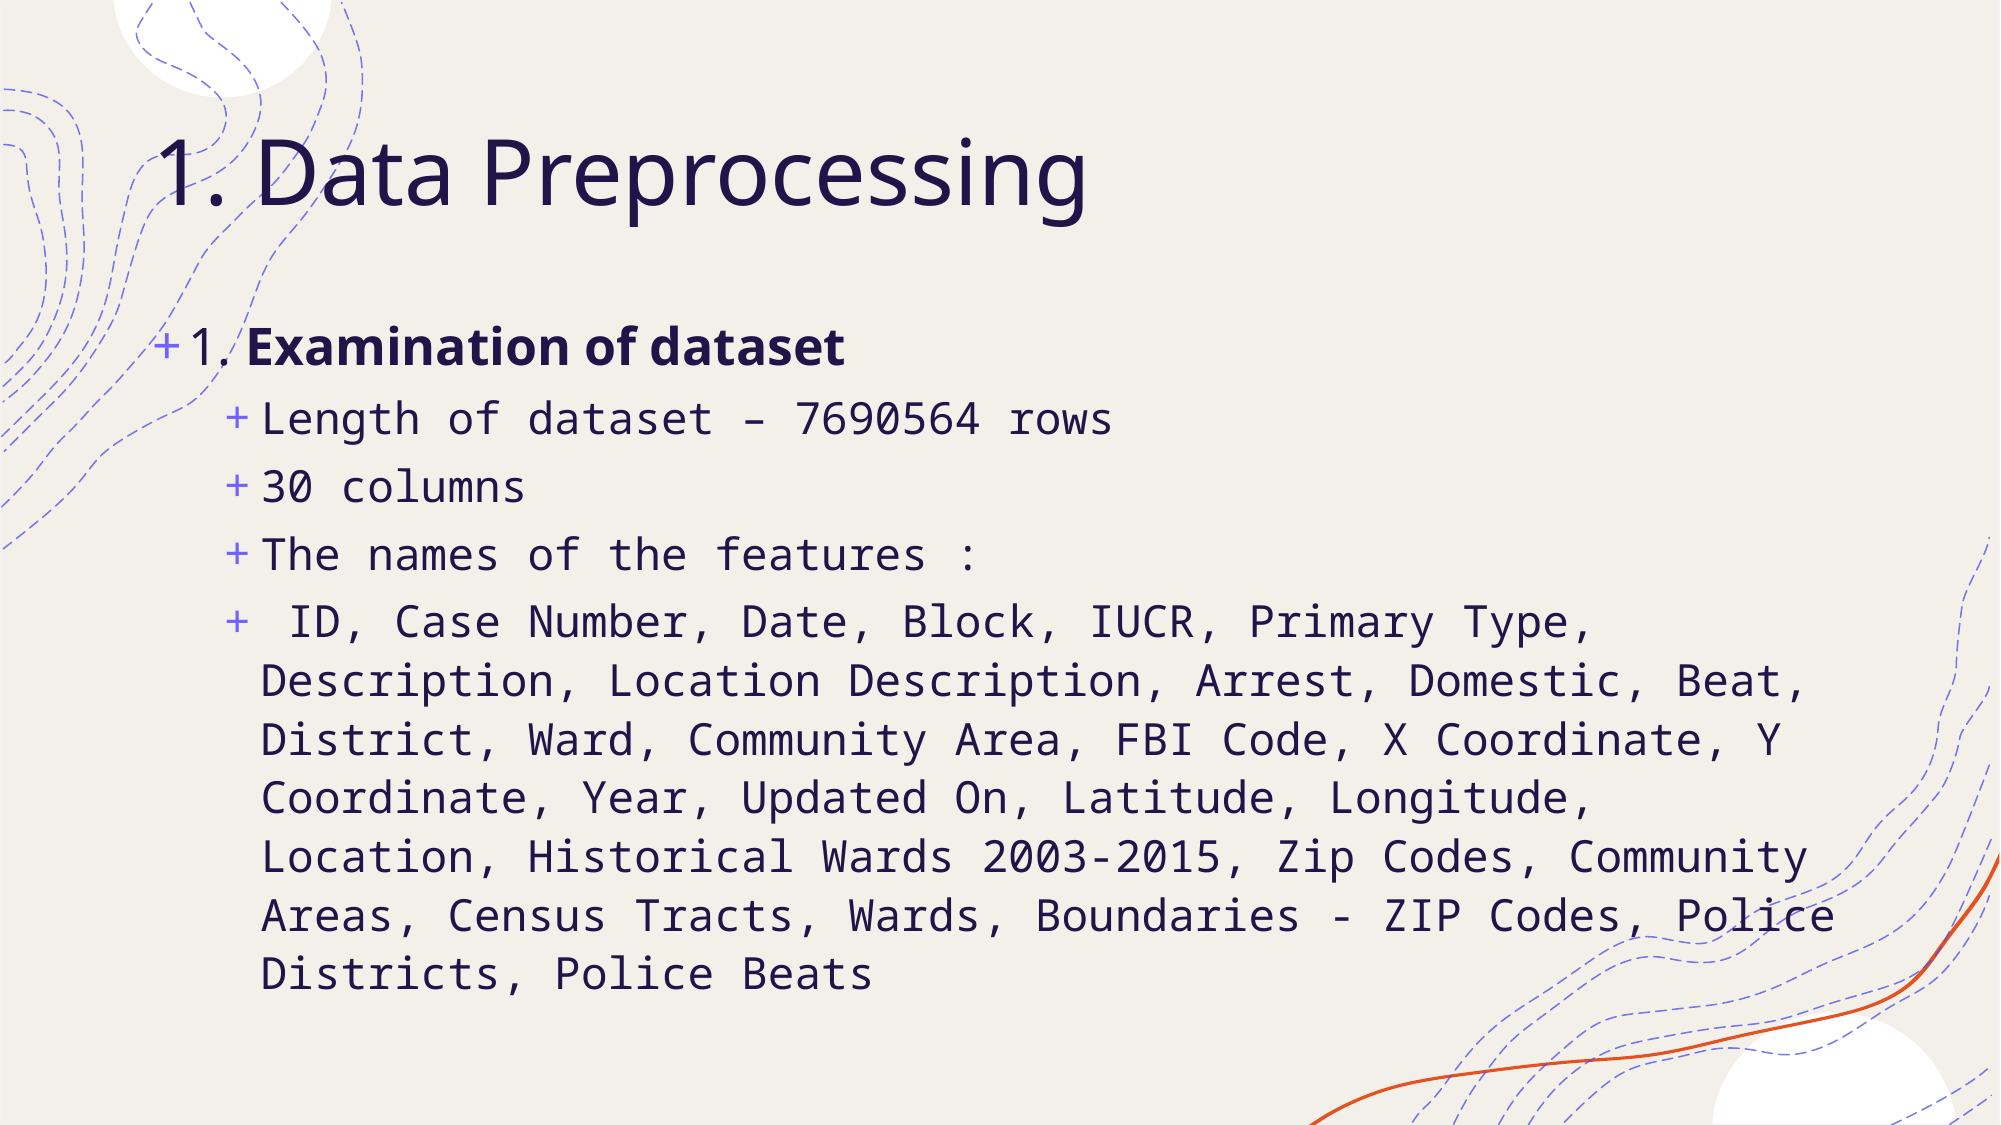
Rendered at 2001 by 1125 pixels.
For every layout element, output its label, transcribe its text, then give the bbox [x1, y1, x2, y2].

list 1. Examination of dataset Length of dataset – 7690564 rows 30 columns The names of the features : ID, Case Number, Date, Block, IUCR, Primary Type, Description, Location Description, Arrest, Domestic, Beat, District, Ward, Community Area, FBI Code, X Coordinate, Y Coordinate, Year, Updated On, Latitude, Longitude, Location, Historical Wards 2003-2015, Zip Codes, Community Areas, Census Tracts, Wards, Boundaries - ZIP Codes, Police Districts, Police Beats [137, 299, 1863, 1014]
title 1. Data Preprocessing [137, 59, 1863, 278]
